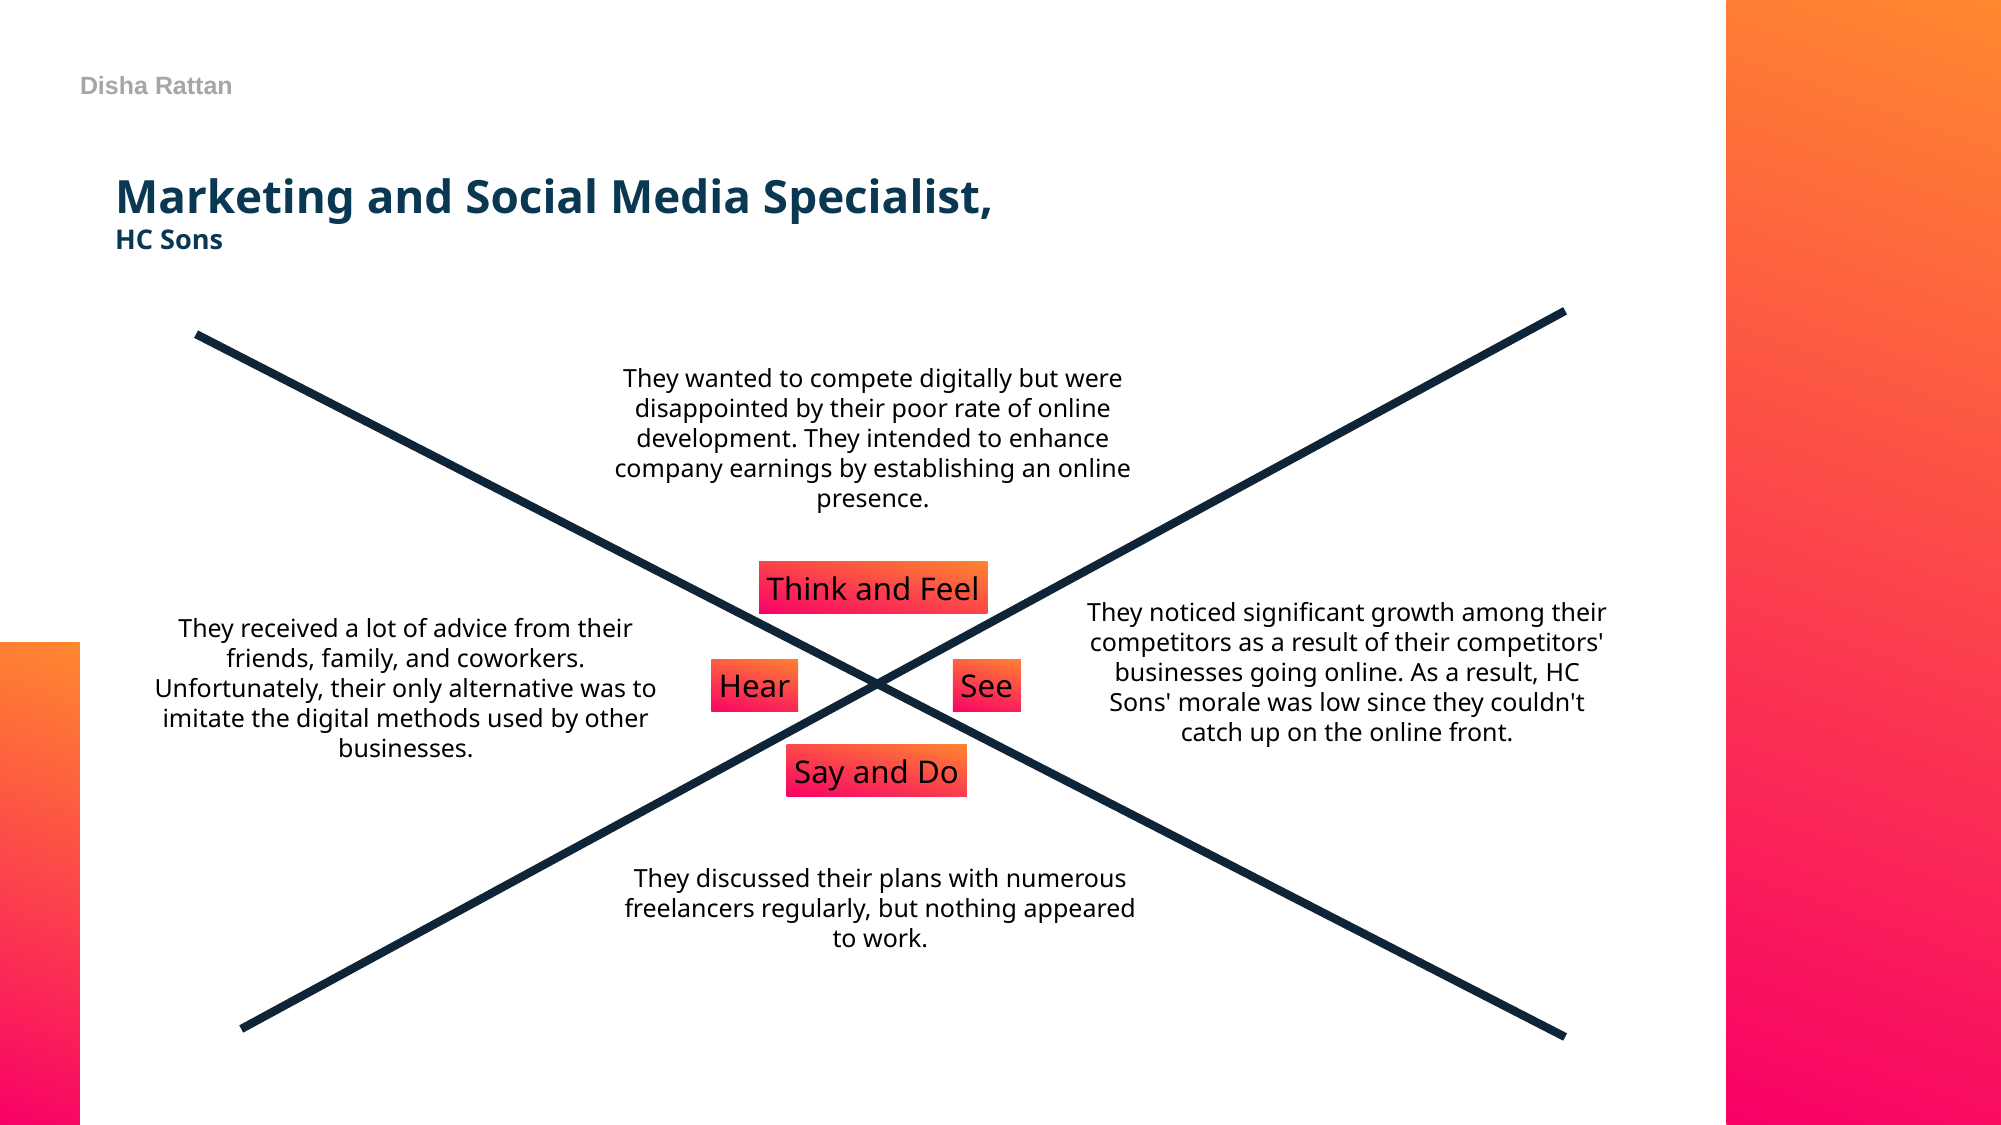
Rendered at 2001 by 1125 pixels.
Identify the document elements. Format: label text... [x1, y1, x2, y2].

text_box They received a lot of advice from their friends, family, and coworkers. Unfortunately, their only alternative was to imitate the digital methods used by other businesses. [132, 605, 680, 770]
text_box Think and Feel [759, 561, 988, 614]
text_box Say and Do [786, 744, 967, 797]
text_box [0, 642, 80, 1125]
text_box Marketing and Social Media Specialist, HC Sons [107, 160, 1041, 263]
text_box They discussed their plans with numerous freelancers regularly, but nothing appeared to work. [606, 854, 1155, 960]
text_box They wanted to compete digitally but were disappointed by their poor rate of online development. They intended to enhance company earnings by establishing an online presence. [599, 355, 1147, 520]
text_box They noticed significant growth among their competitors as a result of their competitors' businesses going online. As a result, HC Sons' morale was low since they couldn't catch up on the online front. [1073, 589, 1622, 754]
text_box See [952, 659, 1021, 712]
text_box [1726, 0, 2000, 1125]
text_box Hear [711, 659, 799, 712]
